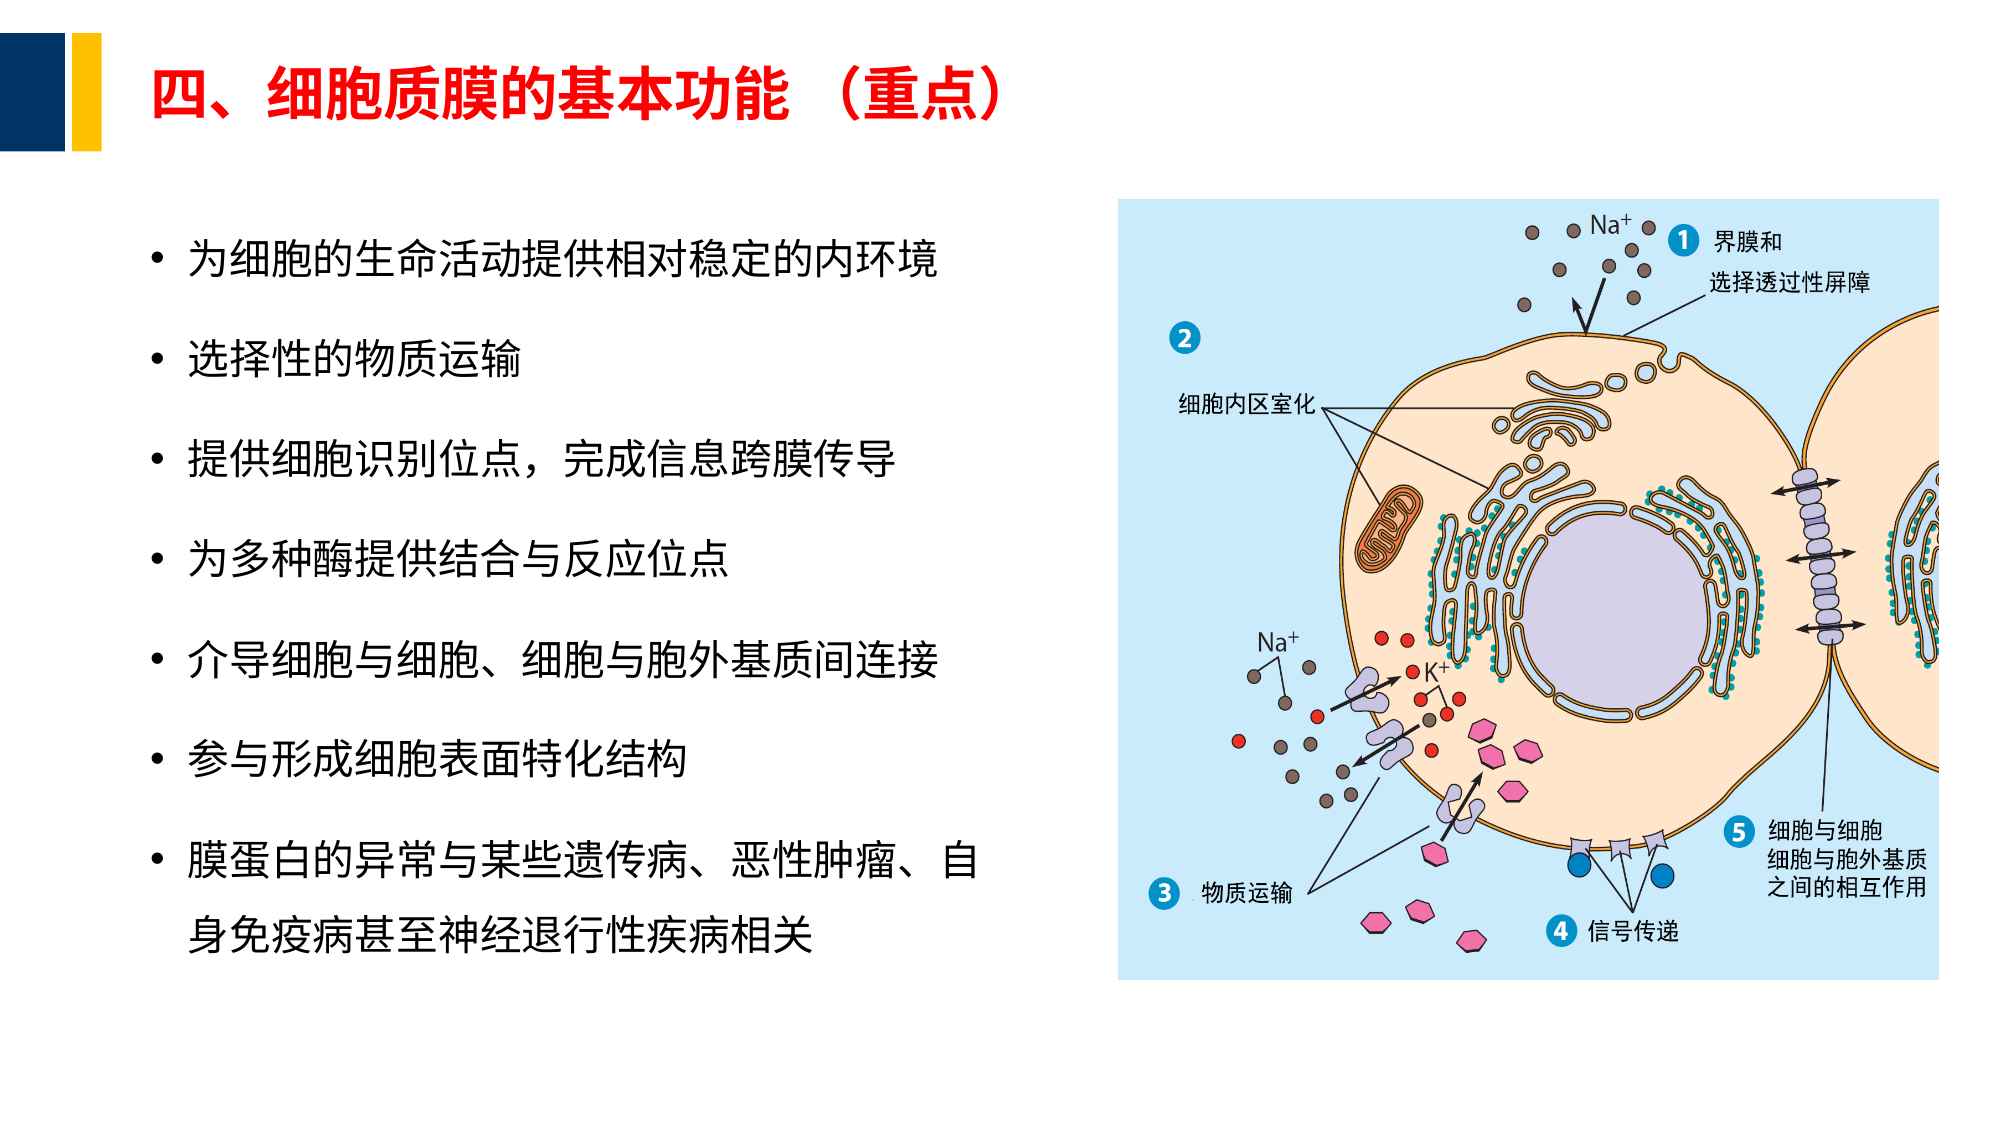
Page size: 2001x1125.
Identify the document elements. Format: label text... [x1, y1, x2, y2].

title 四、细胞质膜的基本功能 （重点） [135, 33, 1950, 152]
picture [1118, 199, 1939, 980]
list 为细胞的生命活动提供相对稳定的内环境 选择性的物质运输 提供细胞识别位点，完成信息跨膜传导 为多种酶提供结合与反应位点 介导细胞与细胞、细胞与胞外基质间连接 参与形成细胞表面特化结构 膜蛋白的异常与某些遗传病、恶性肿瘤、自身免疫病甚至神经退行性疾病相关 [135, 200, 1024, 1092]
